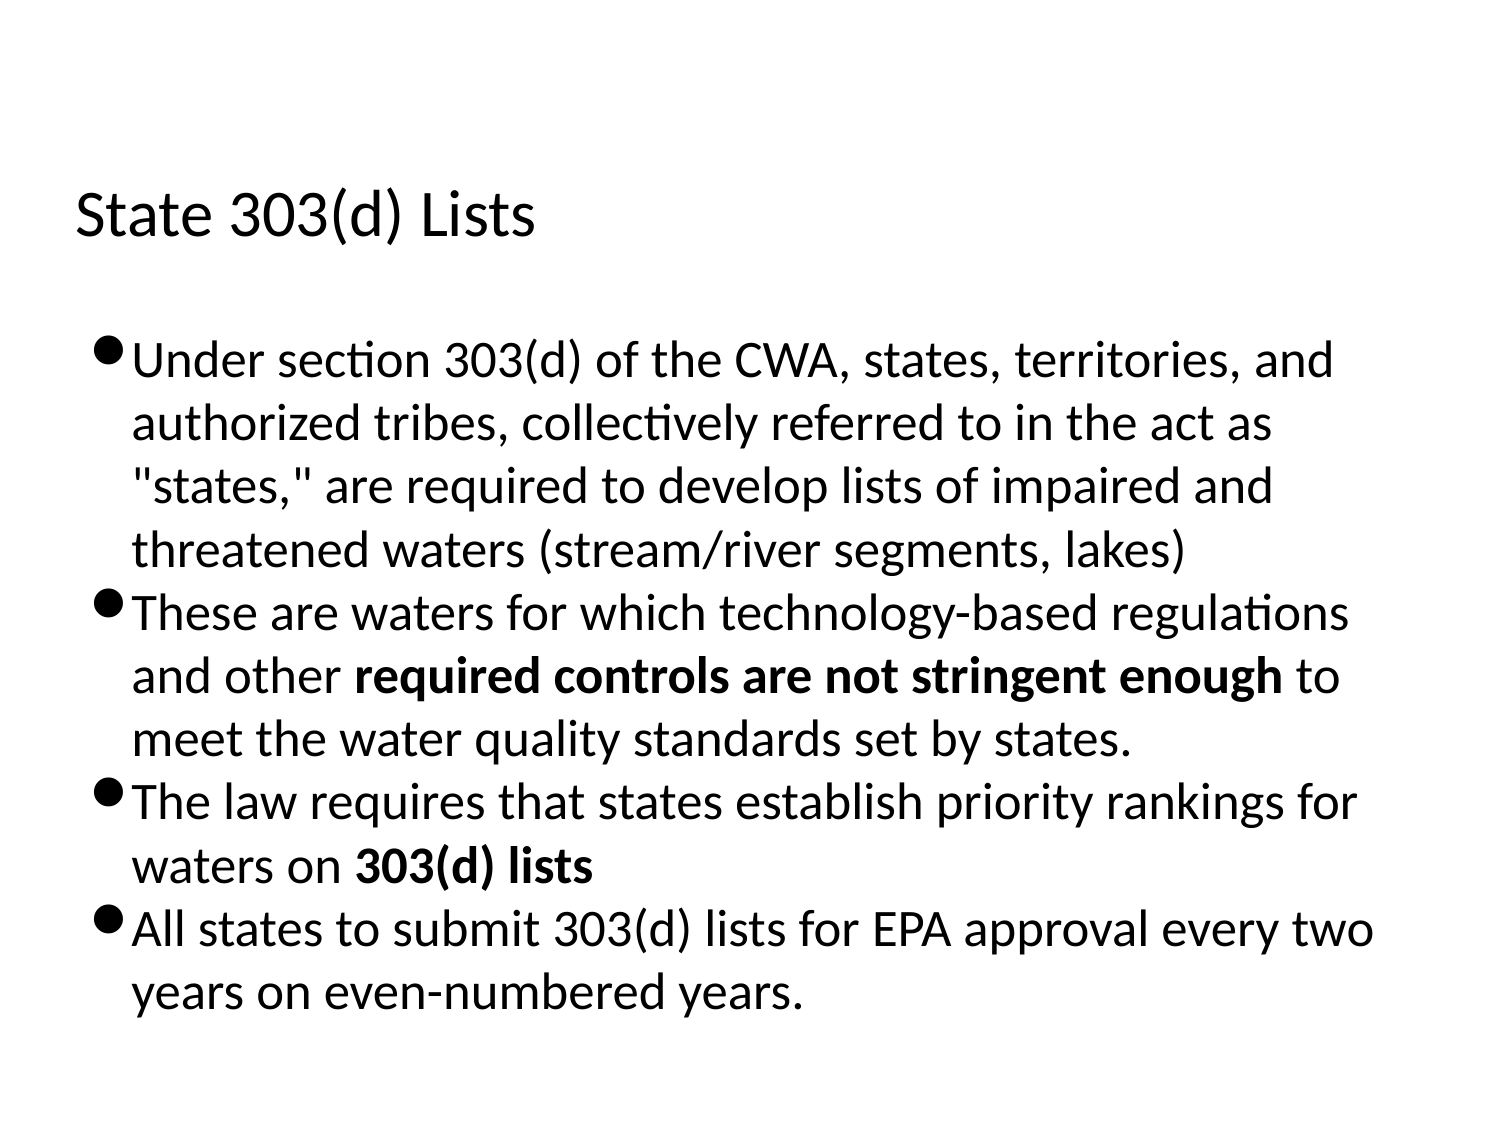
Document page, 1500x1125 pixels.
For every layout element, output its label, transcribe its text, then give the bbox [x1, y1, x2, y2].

list Under section 303(d) of the CWA, states, territories, and authorized tribes, collectively referred to in the act as "states," are required to develop lists of impaired and threatened waters (stream/river segments, lakes) These are waters for which technology-based regulations and other required controls are not stringent enough to meet the water quality standards set by states. The law requires that states establish priority rankings for waters on 303(d) lists All states to submit 303(d) lists for EPA approval every two years on even-numbered years. [75, 317, 1425, 1038]
title State 303(d) Lists [75, 62, 1425, 250]
